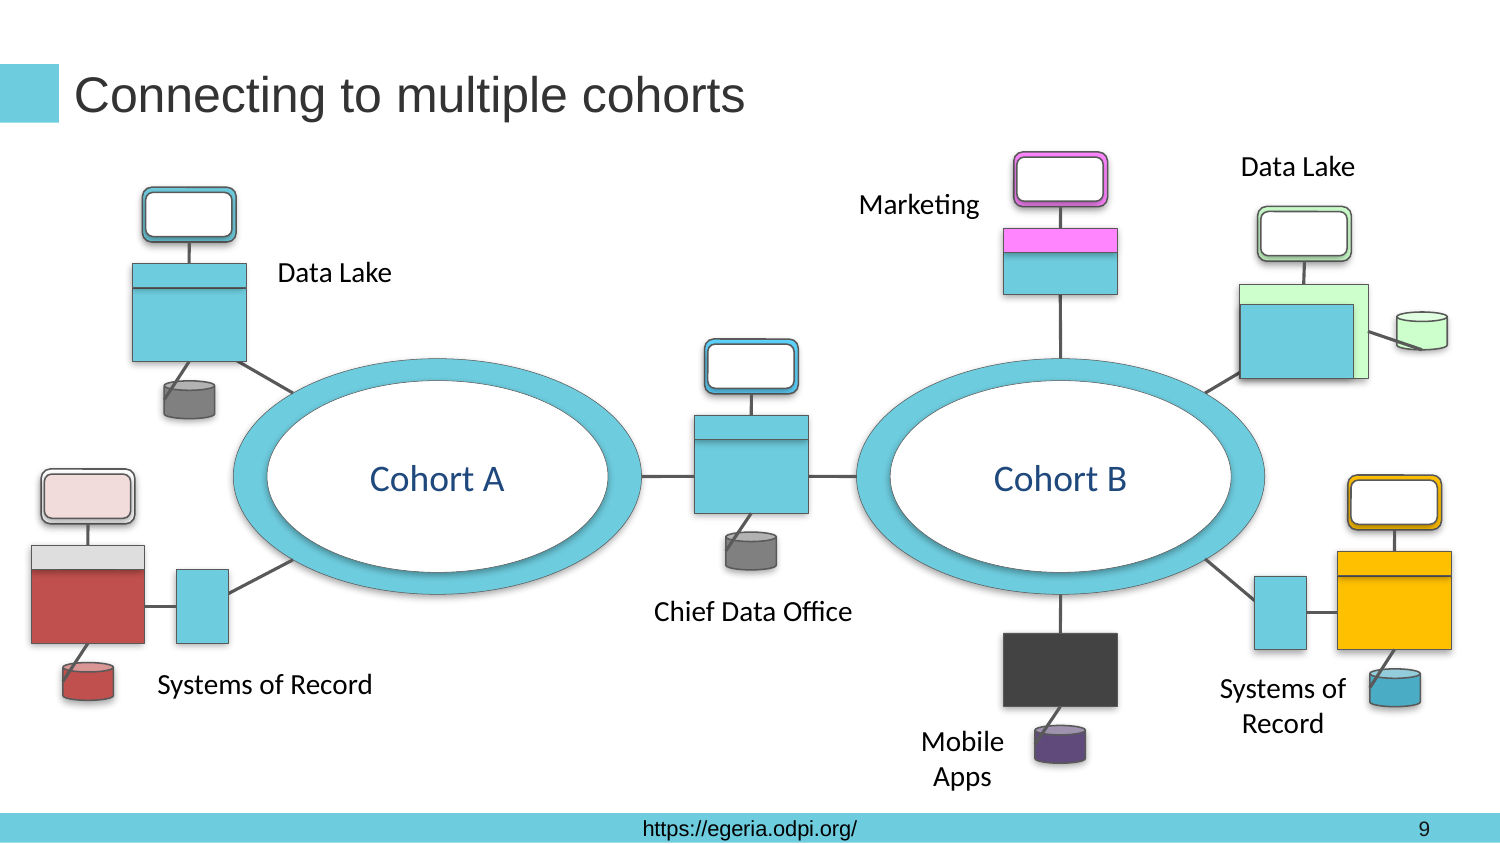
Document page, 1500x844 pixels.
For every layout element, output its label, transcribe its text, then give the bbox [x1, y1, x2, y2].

text_box [1016, 156, 1104, 203]
text_box [1337, 550, 1452, 576]
text_box [40, 468, 136, 480]
text_box [163, 388, 216, 420]
text_box [30, 578, 145, 644]
text_box [141, 186, 237, 205]
text_box [1003, 261, 1118, 295]
text_box [725, 531, 778, 571]
text_box [1396, 311, 1449, 351]
text_box [232, 357, 643, 596]
text_box [1003, 227, 1118, 253]
text_box Systems of Record [1169, 662, 1397, 747]
text_box [1347, 474, 1443, 530]
text_box [144, 191, 233, 238]
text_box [1046, 727, 1083, 734]
text_box [132, 294, 247, 362]
text_box [1013, 151, 1109, 207]
text_box [1034, 724, 1087, 764]
text_box [1256, 205, 1353, 262]
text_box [1204, 350, 1277, 394]
text_box Chief Data Office [629, 584, 878, 635]
text_box Cohort B [889, 379, 1232, 574]
text_box [30, 544, 145, 570]
text_box [73, 664, 111, 671]
text_box [855, 357, 1266, 596]
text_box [737, 533, 774, 540]
title Connecting to multiple cohorts [58, 47, 1449, 141]
text_box [1239, 304, 1354, 379]
text_box [43, 473, 132, 520]
text_box [1399, 313, 1445, 320]
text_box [175, 382, 183, 389]
text_box Cohort A [266, 379, 609, 574]
text_box [1253, 575, 1307, 650]
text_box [188, 332, 294, 394]
text_box [1397, 668, 1422, 708]
text_box [176, 569, 229, 644]
text_box Data Lake [1225, 140, 1380, 190]
text_box [1239, 283, 1369, 379]
text_box Data Lake [262, 245, 512, 296]
slide_number 9 [1403, 813, 1494, 843]
text_box [703, 338, 800, 394]
text_box [1350, 479, 1439, 526]
text_box [1337, 582, 1452, 650]
text_box [132, 262, 247, 288]
text_box [706, 343, 795, 390]
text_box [1204, 558, 1265, 610]
text_box [694, 446, 809, 514]
text_box [1260, 210, 1348, 257]
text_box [189, 559, 294, 614]
text_box [62, 661, 115, 702]
text_box [694, 414, 809, 440]
text_box Mobile Apps [902, 715, 1023, 800]
text_box Marketing [820, 177, 995, 228]
text_box Systems of Record [142, 658, 391, 708]
text_box [1397, 670, 1418, 677]
text_box [1003, 632, 1118, 707]
text_box [163, 381, 173, 397]
